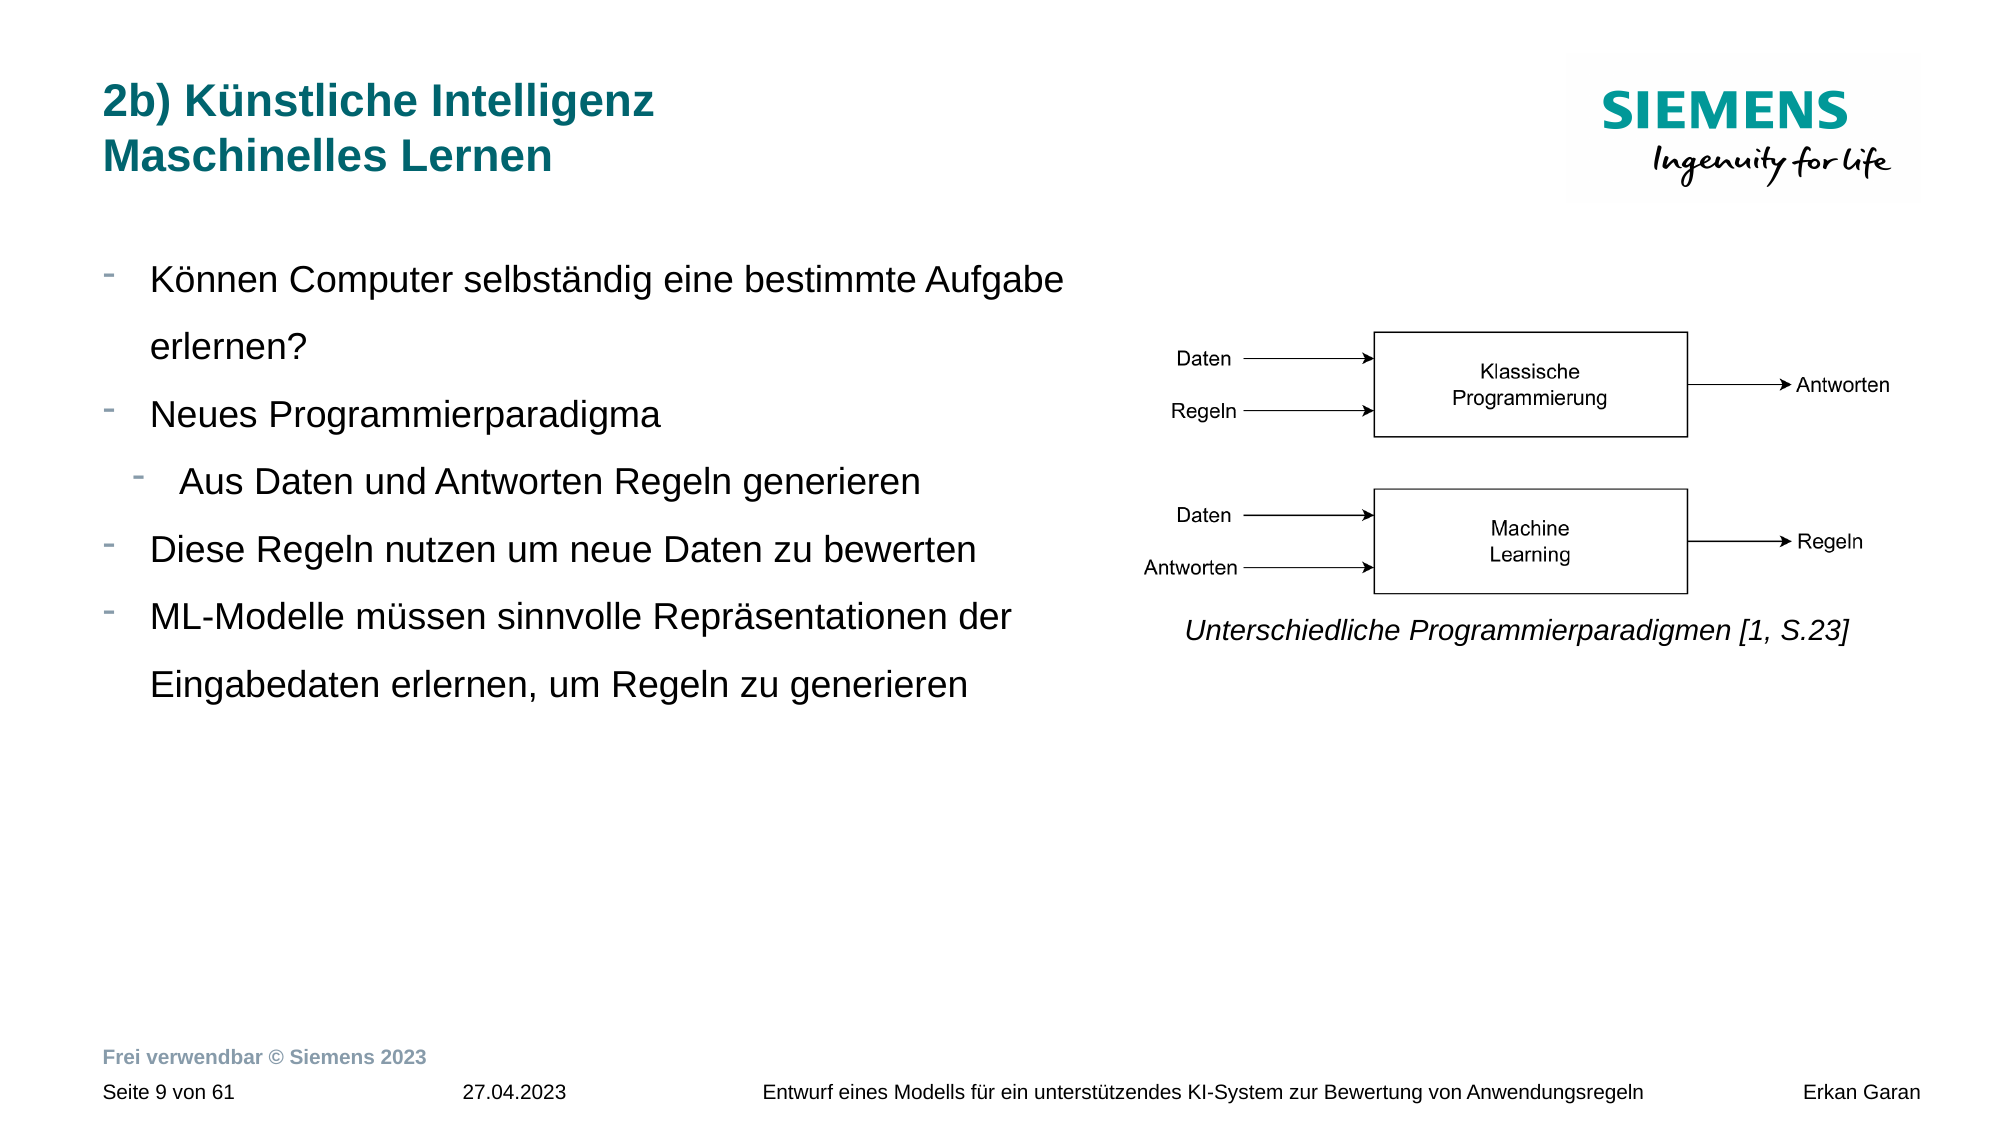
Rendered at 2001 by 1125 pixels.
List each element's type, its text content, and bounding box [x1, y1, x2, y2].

picture [1137, 330, 1898, 600]
list Können Computer selbständig eine bestimmte Aufgabe erlernen? Neues Programmierparadigma Aus Daten und Antworten Regeln generieren Diese Regeln nutzen um neue Daten zu bewerten ML-Modelle müssen sinnvolle Repräsentationen der Eingabedaten erlernen, um Regeln zu generieren [102, 231, 1227, 699]
title 2b) Künstliche Intelligenz Maschinelles Lernen [0, 0, 2000, 233]
text_box Unterschiedliche Programmierparadigmen [1, S.23] [1137, 606, 1898, 656]
